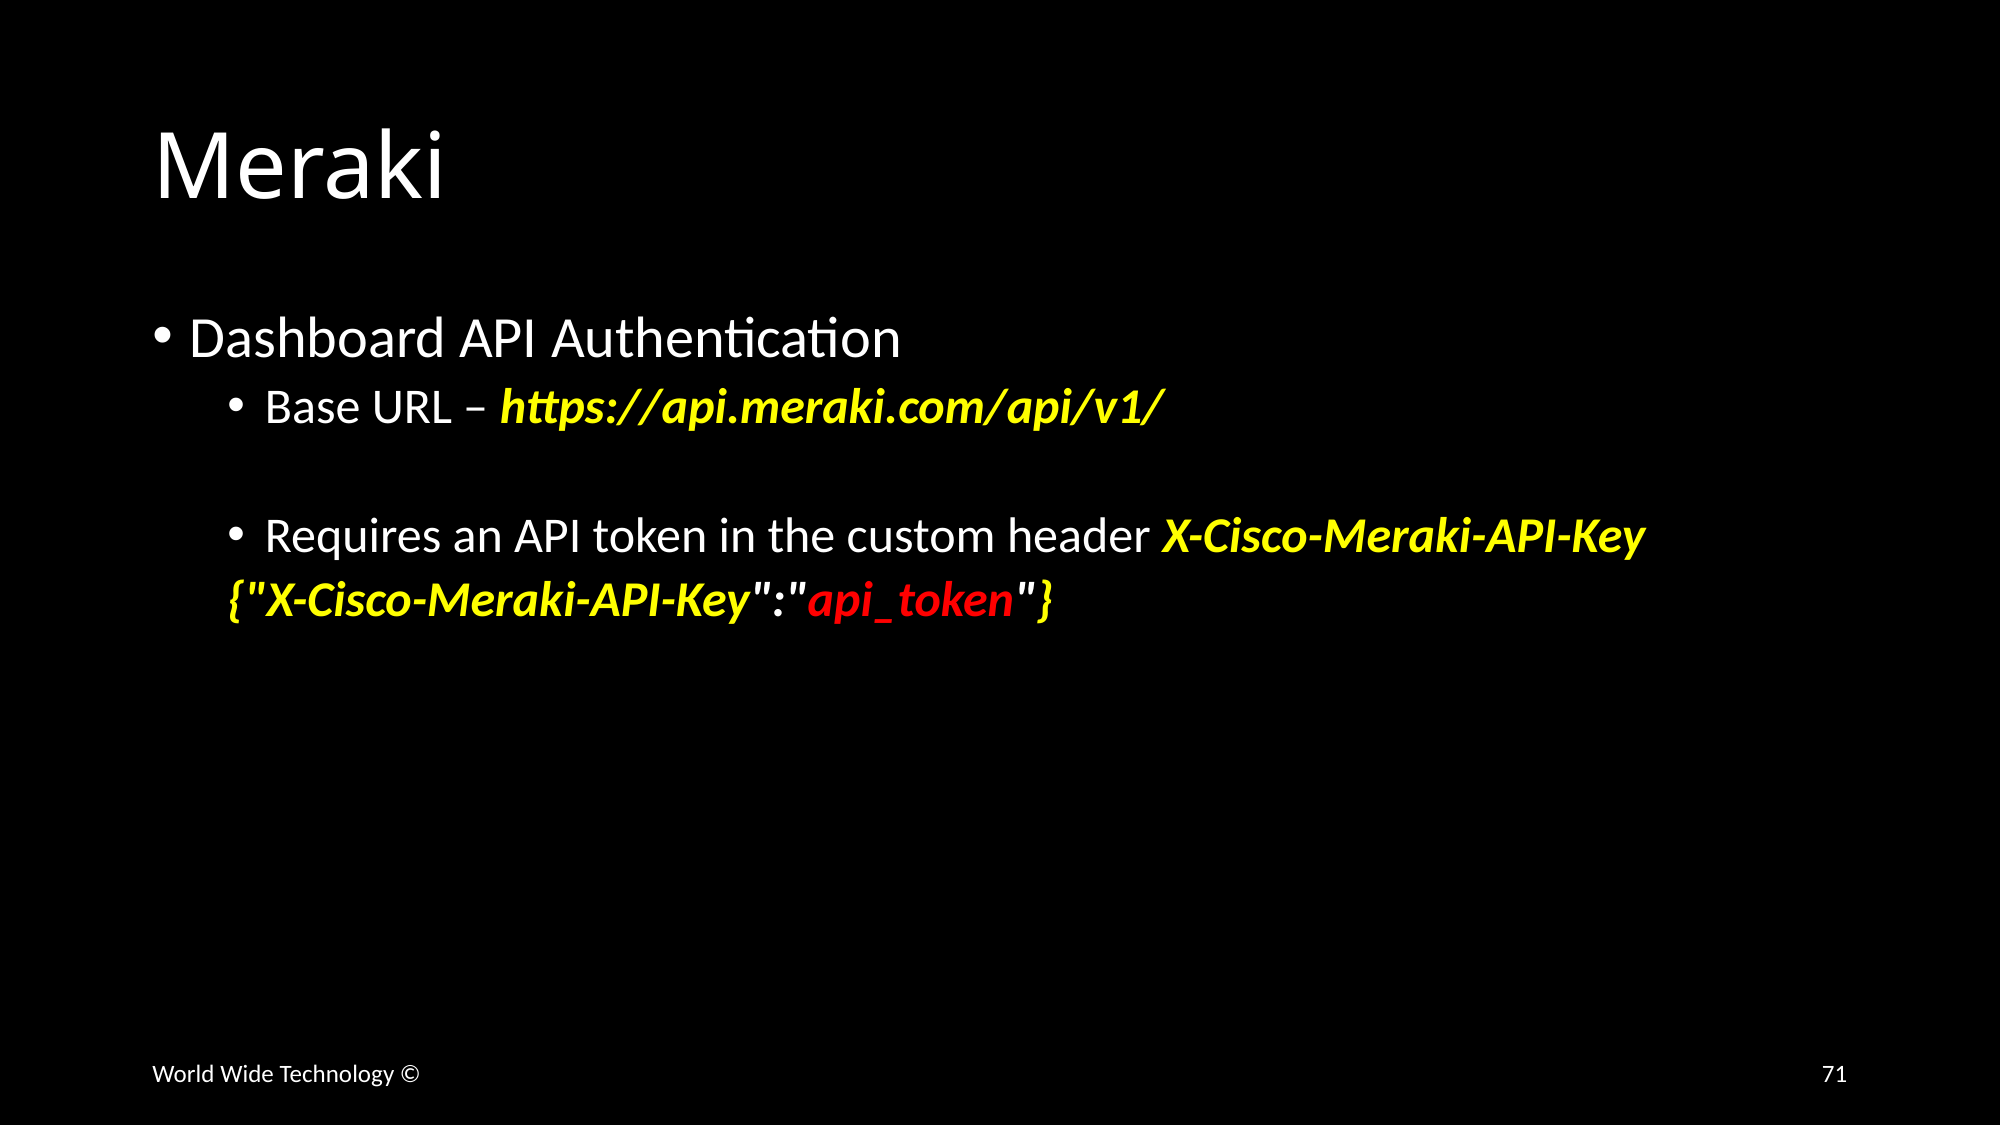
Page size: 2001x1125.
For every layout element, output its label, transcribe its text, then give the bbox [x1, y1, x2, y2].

list Dashboard API Authentication Base URL – https://api.meraki.com/api/v1/ Requires an API token in the custom header X-Cisco-Meraki-API-Key {"X-Cisco-Meraki-API-Key":"api_token"} [137, 299, 1884, 1014]
title Meraki [137, 59, 1863, 278]
slide_number World Wide Technology © [137, 1042, 588, 1103]
slide_number 71 [1412, 1042, 1863, 1103]
